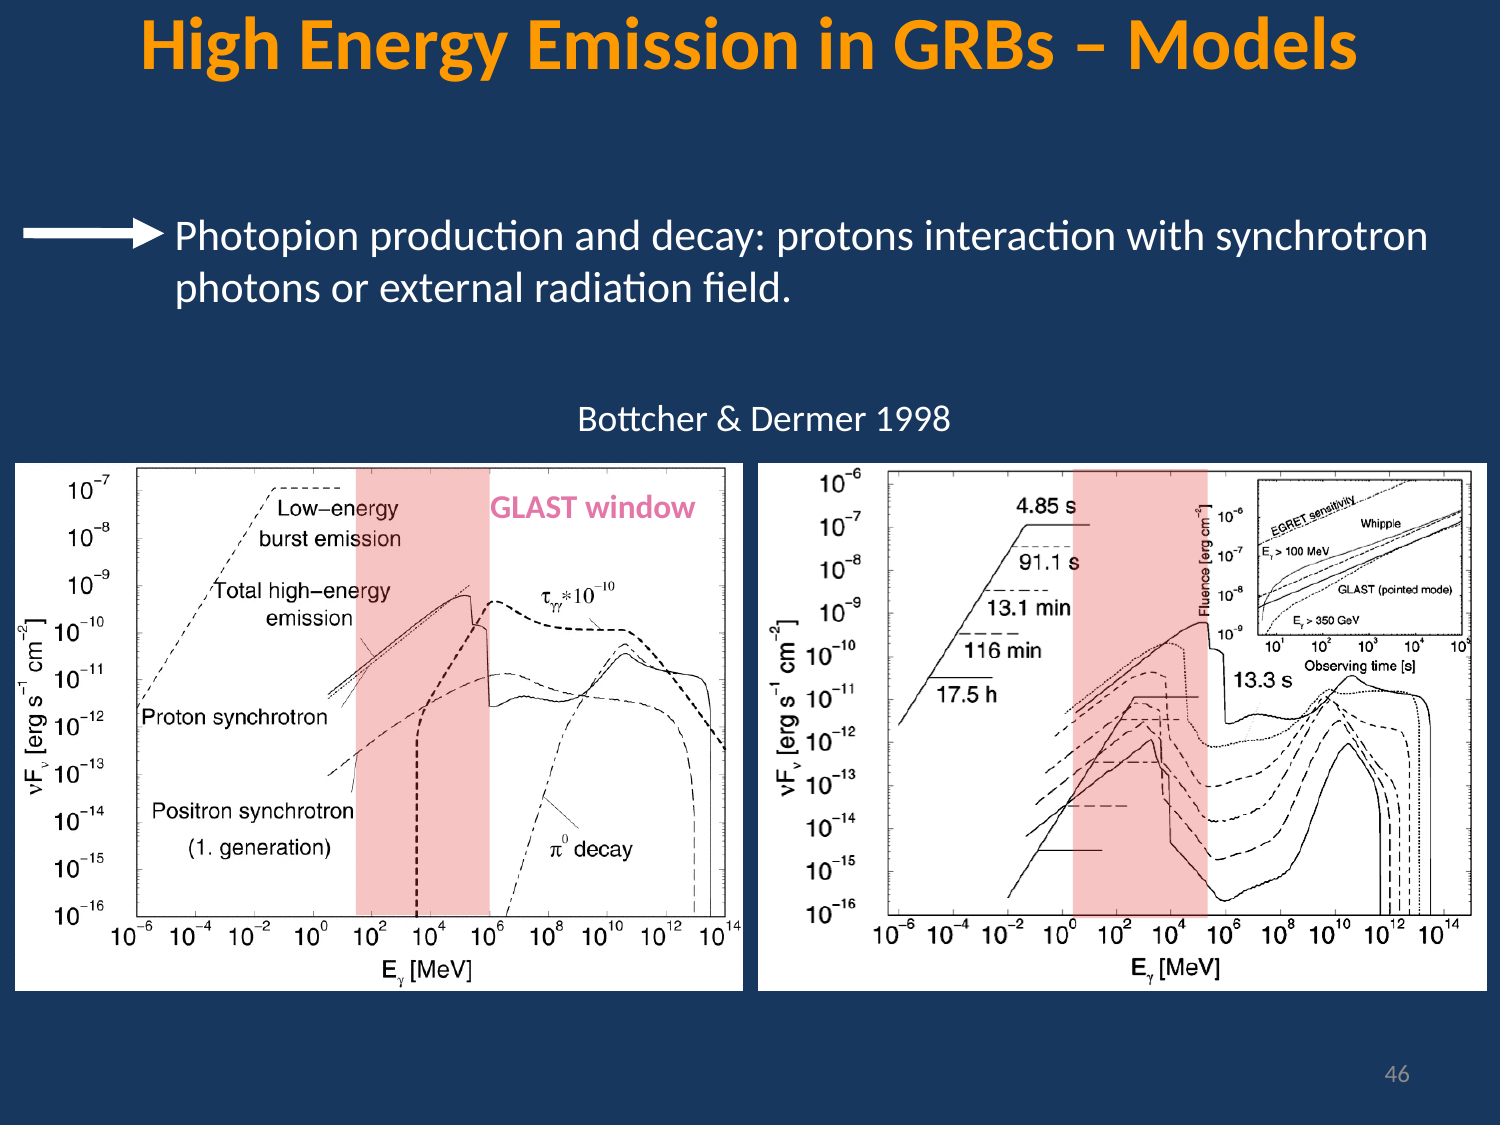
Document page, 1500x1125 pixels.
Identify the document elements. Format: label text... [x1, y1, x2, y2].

text_box Bottcher & Dermer 1998 [562, 386, 1149, 447]
slide_number 46 [1074, 1042, 1425, 1103]
text_box High Energy Emission in GRBs – Models [0, 0, 1500, 93]
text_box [23, 198, 1500, 321]
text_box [15, 463, 1487, 991]
